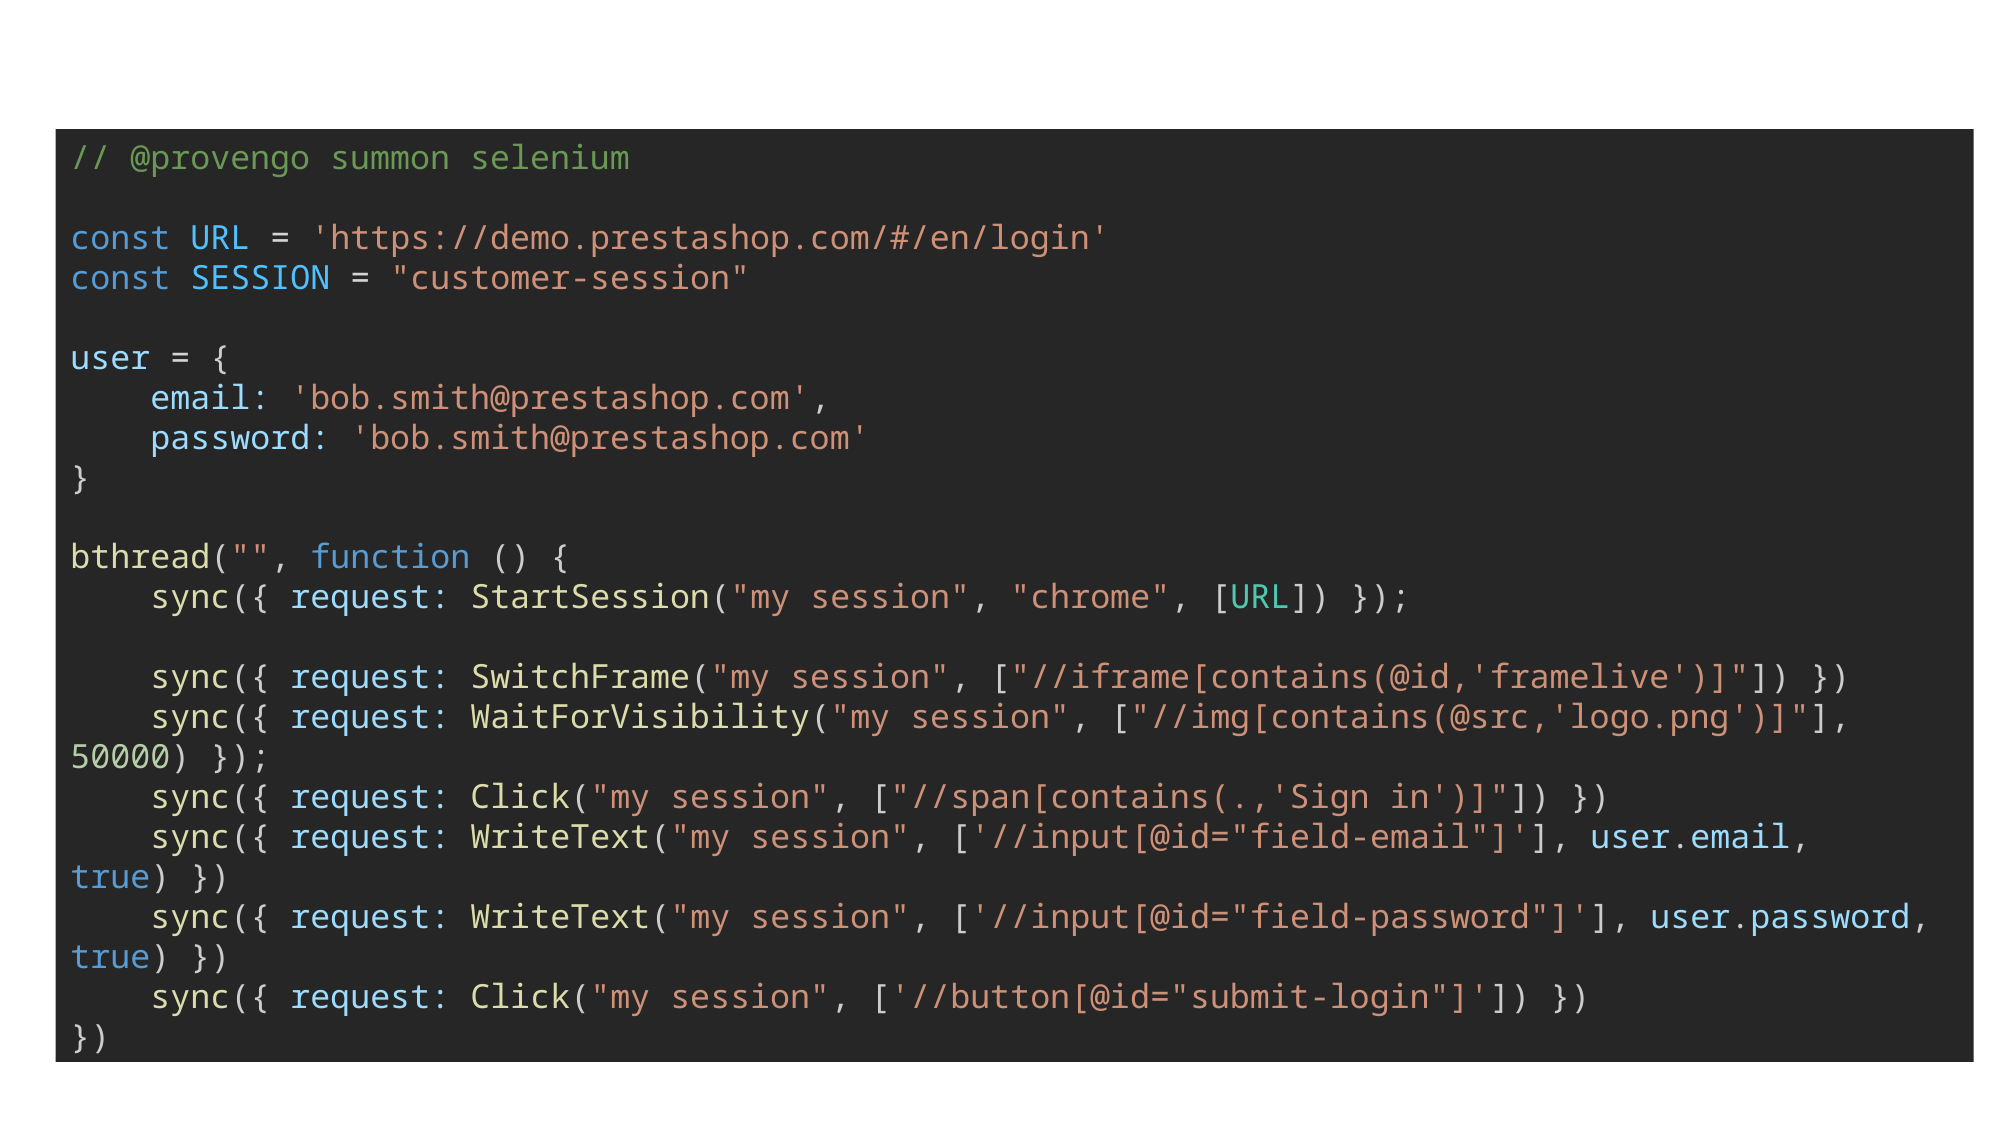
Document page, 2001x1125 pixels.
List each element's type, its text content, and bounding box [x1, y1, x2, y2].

text_box // @provengo summon selenium const URL = 'https://demo.prestashop.com/#/en/login' const SESSION = "customer-session" user = { email: 'bob.smith@prestashop.com', password: 'bob.smith@prestashop.com' } bthread("", function () { sync({ request: StartSession("my session", "chrome", [URL]) }); sync({ request: SwitchFrame("my session", ["//iframe[contains(@id,'framelive')]"]) }) sync({ request: WaitForVisibility("my session", ["//img[contains(@src,'logo.png')]"], 50000) }); sync({ request: Click("my session", ["//span[contains(.,'Sign in')]"]) }) sync({ request: WriteText("my session", ['//input[@id="field-email"]'], user.email, true) }) sync({ request: WriteText("my session", ['//input[@id="field-password"]'], user.password, true) }) sync({ request: Click("my session", ['//button[@id="submit-login"]']) }) }) [55, 129, 1974, 1062]
